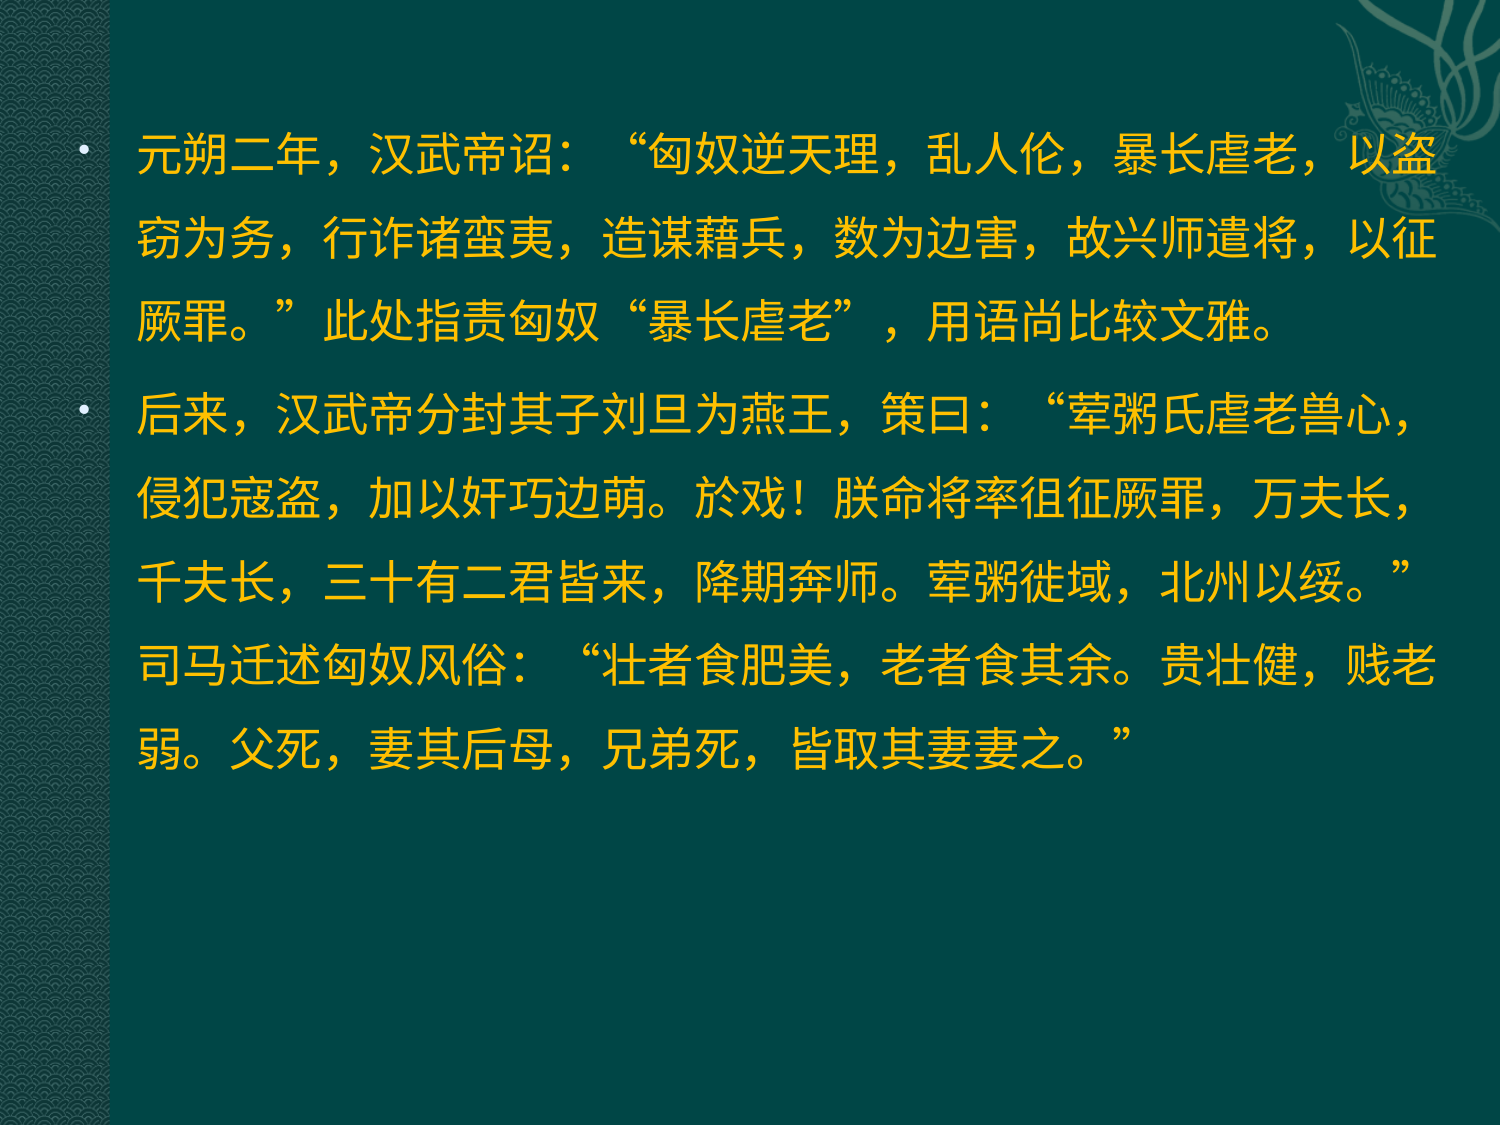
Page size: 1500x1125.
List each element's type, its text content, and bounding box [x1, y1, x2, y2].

list 元朔二年，汉武帝诏：“匈奴逆天理，乱人伦，暴长虐老，以盗窃为务，行诈诸蛮夷，造谋藉兵，数为边害，故兴师遣将，以征厥罪。”此处指责匈奴“暴长虐老”，用语尚比较文雅。 后来，汉武帝分封其子刘旦为燕王，策曰：“荤粥氏虐老兽心，侵犯寇盗，加以奸巧边萌。於戏！朕命将率徂征厥罪，万夫长，千夫长，三十有二君皆来，降期奔师。荤粥徙域，北州以绥。”司马迁述匈奴风俗：“壮者食肥美，老者食其余。贵壮健，贱老弱。父死，妻其后母，兄弟死，皆取其妻妻之。” [64, 90, 1459, 894]
picture [0, 0, 110, 1125]
